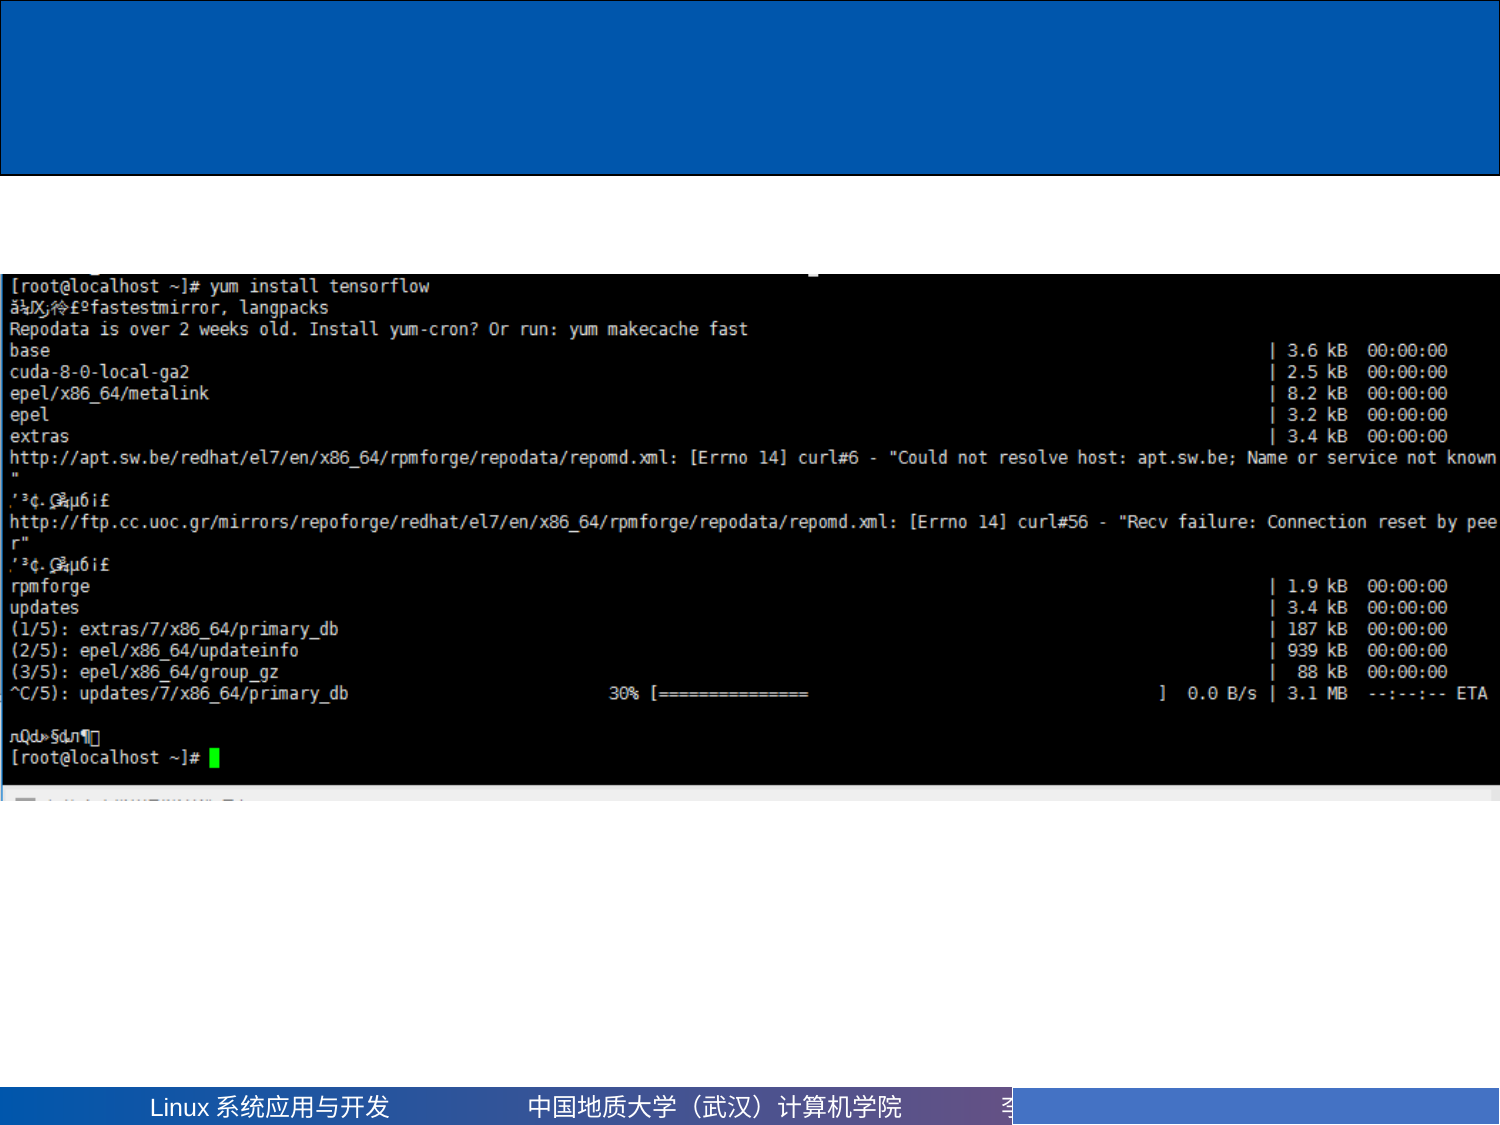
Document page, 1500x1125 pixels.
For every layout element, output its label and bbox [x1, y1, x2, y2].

picture [0, 274, 1500, 801]
